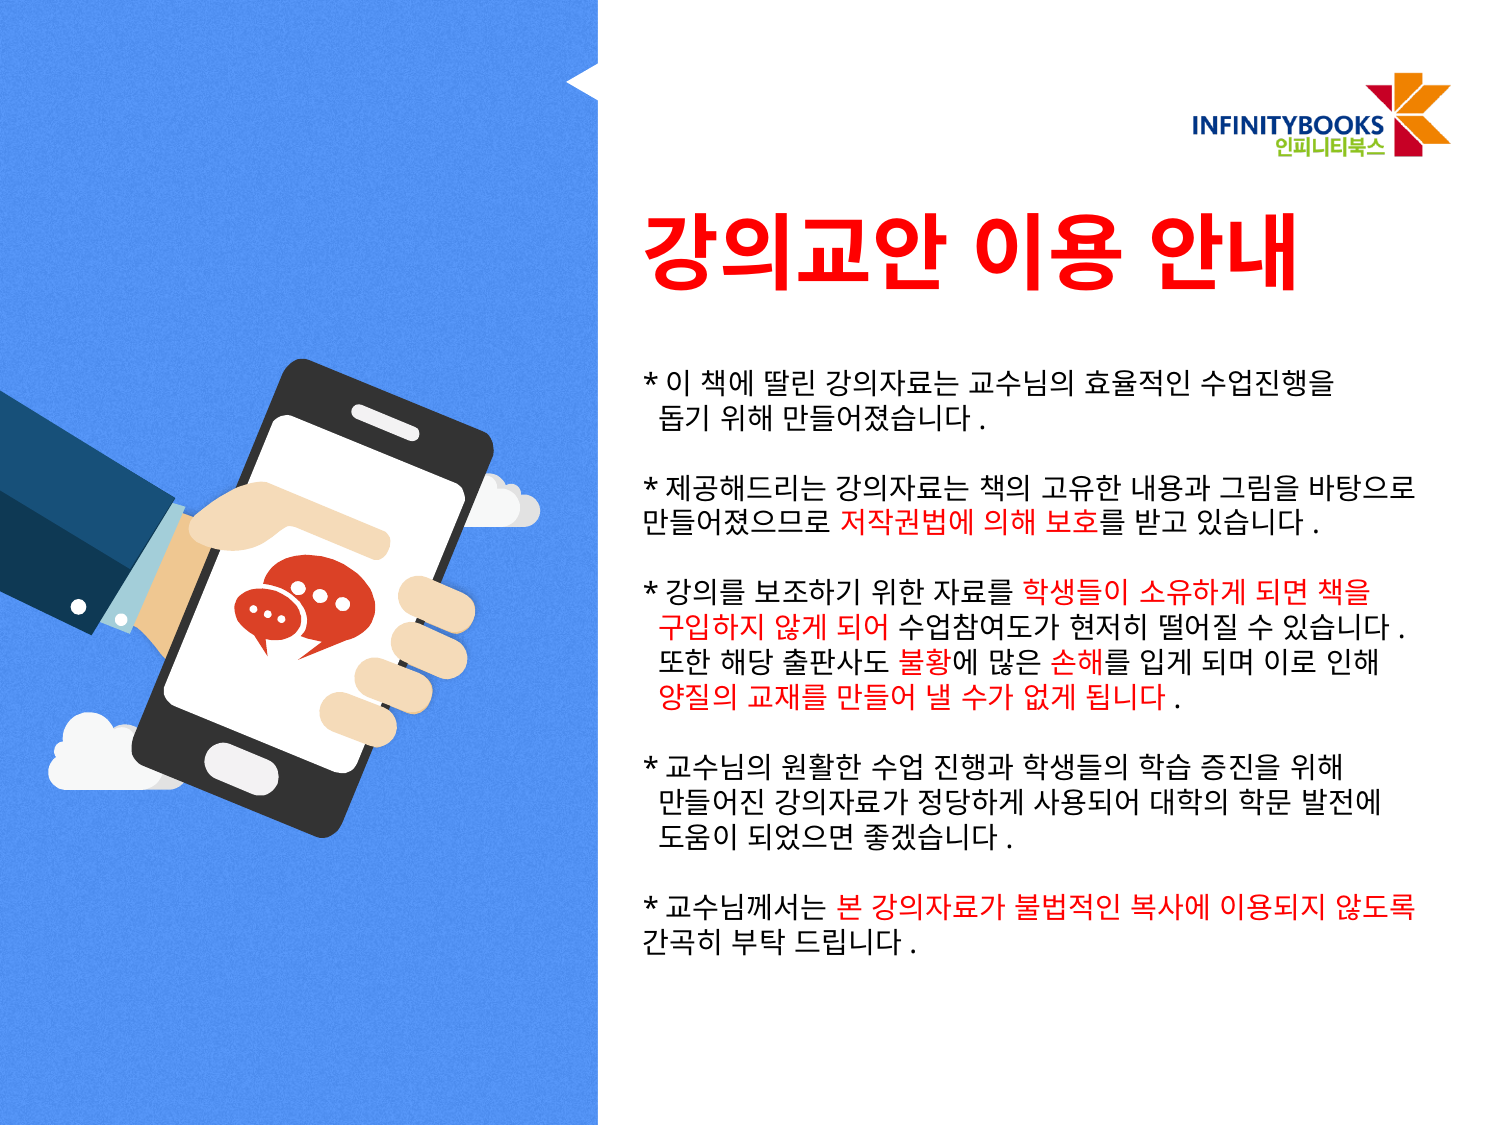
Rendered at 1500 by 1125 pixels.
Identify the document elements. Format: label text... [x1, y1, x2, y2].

text_box *이 책에 딸린 강의자료는 교수님의 효율적인 수업진행을 돕기 위해 만들어졌습니다. *제공해드리는 강의자료는 책의 고유한 내용과 그림을 바탕으로 만들어졌으므로 저작권법에 의해 보호를 받고 있습니다. *강의를 보조하기 위한 자료를 학생들이 소유하게 되면 책을 구입하지 않게 되어 수업참여도가 현저히 떨어질 수 있습니다. 또한 해당 출판사도 불황에 많은 손해를 입게 되며 이로 인해 양질의 교재를 만들어 낼 수가 없게 됩니다. *교수님의 원활한 수업 진행과 학생들의 학습 증진을 위해 만들어진 강의자료가 정당하게 사용되어 대학의 학문 발전에 도움이 되었으면 좋겠습니다. *교수님께서는 본 강의자료가 불법적인 복사에 이용되지 않도록 간곡히 부탁 드립니다. [628, 357, 1472, 1002]
picture [1189, 69, 1453, 161]
text_box 강의교안 이용 안내 [628, 212, 1406, 308]
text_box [0, 358, 541, 839]
picture [0, 0, 597, 1125]
